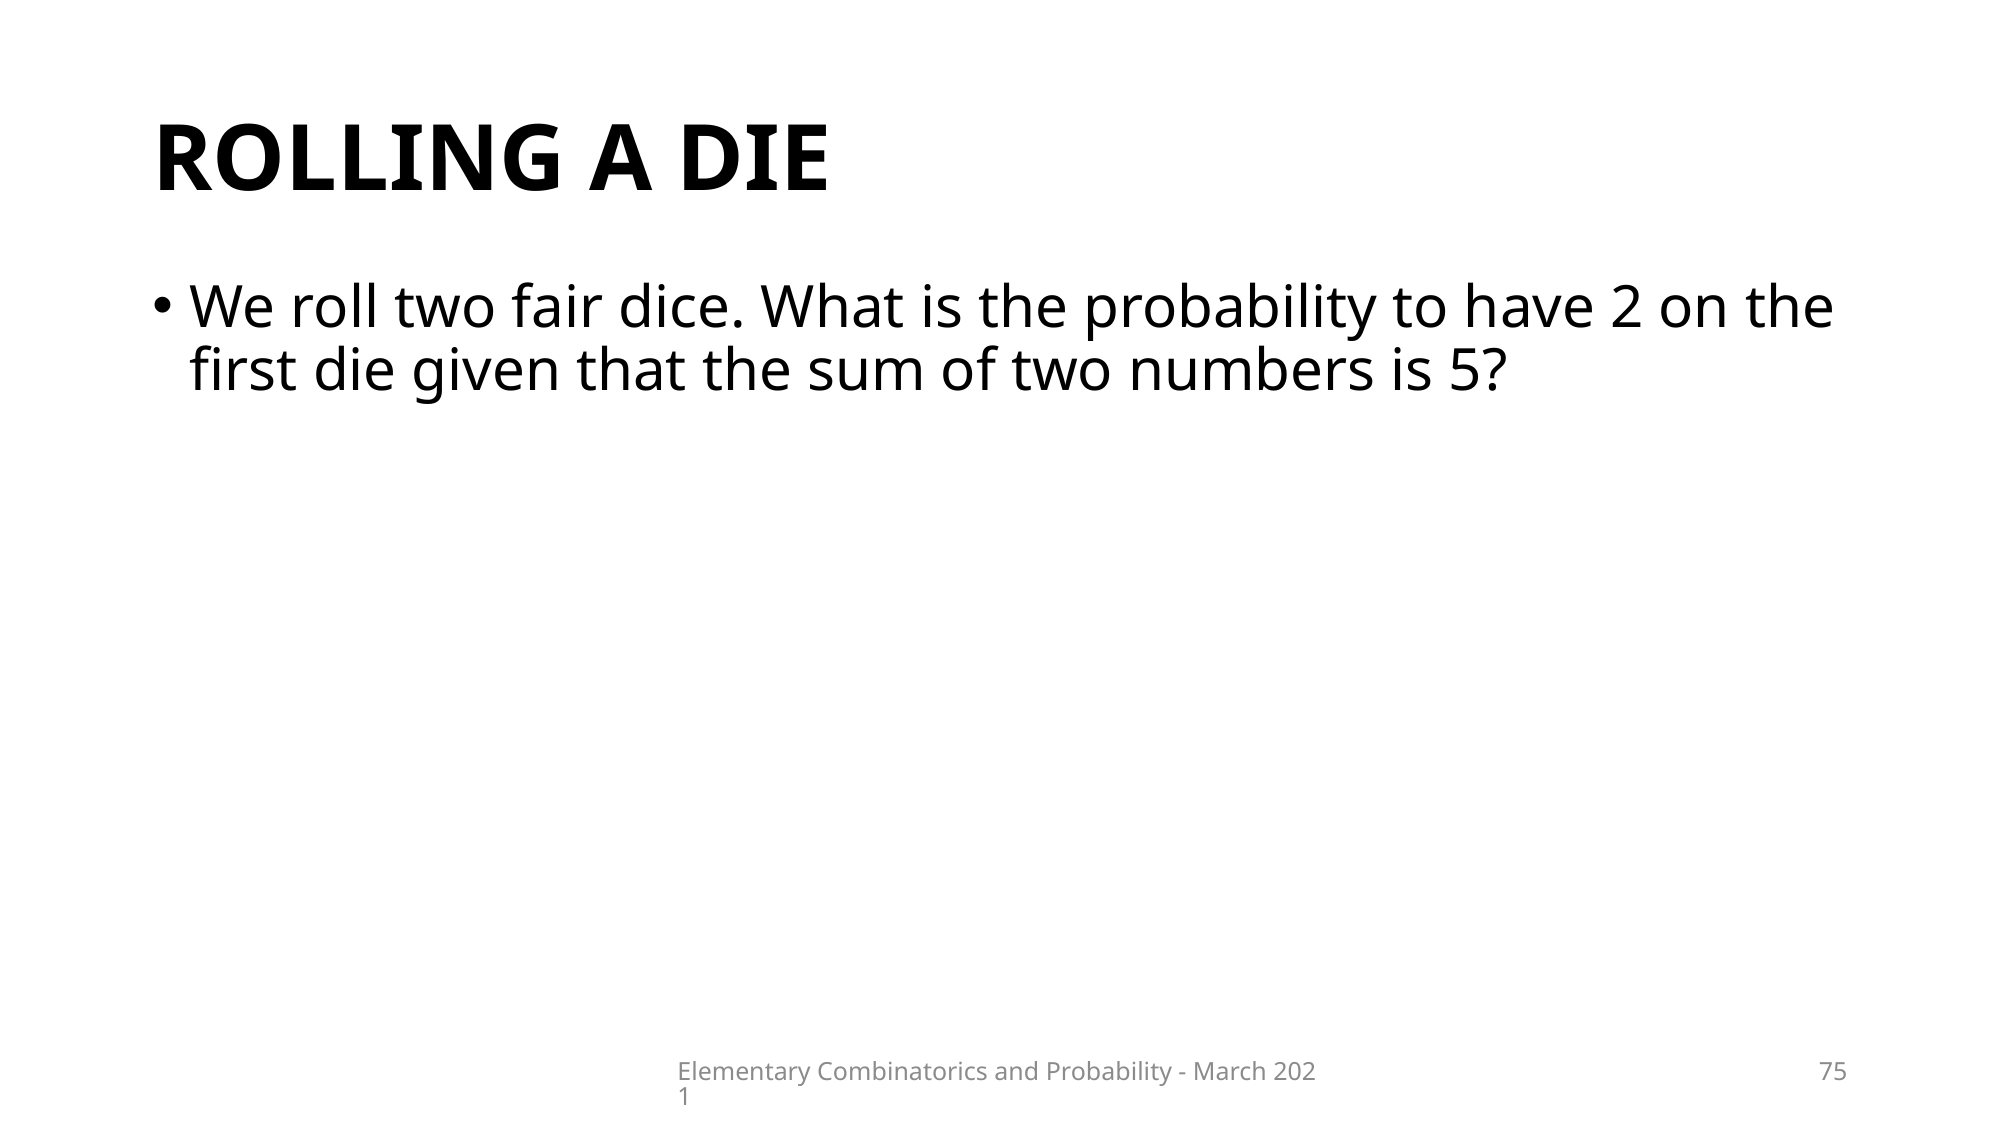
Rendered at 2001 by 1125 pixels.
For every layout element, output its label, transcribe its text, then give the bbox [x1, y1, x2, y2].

footer Elementary Combinatorics and Probability - March 2021 [662, 1042, 1338, 1103]
title Rolling a die [137, 52, 1863, 270]
slide_number 75 [1412, 1042, 1863, 1103]
